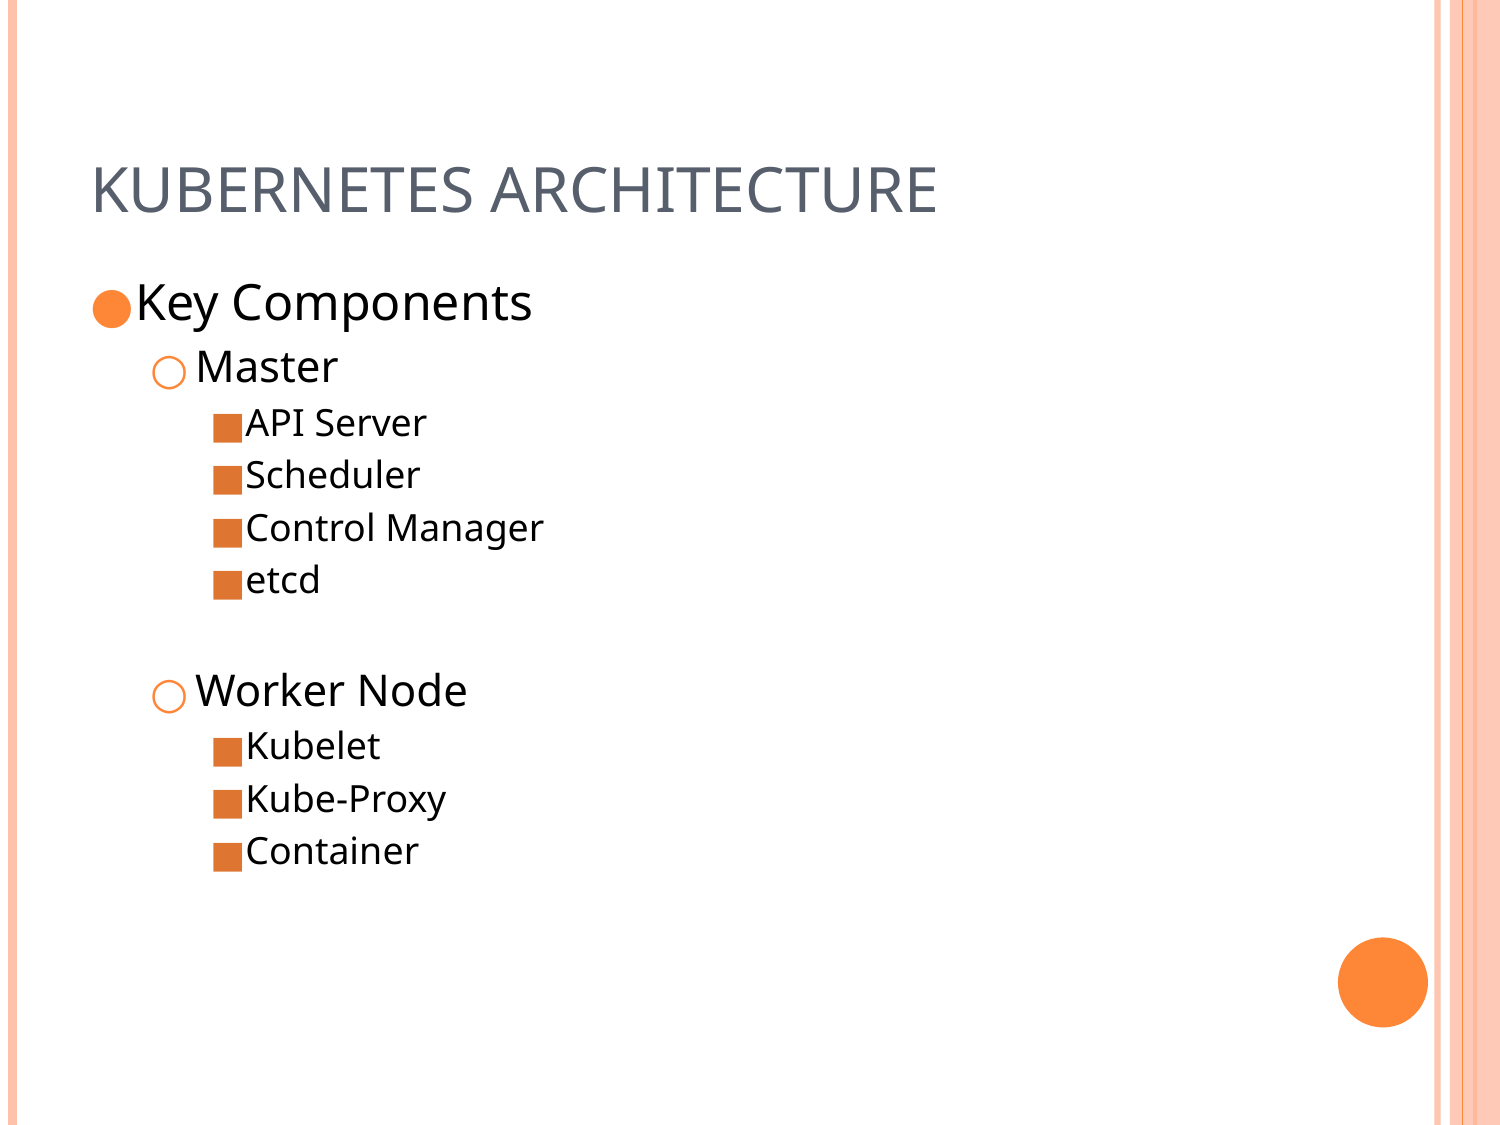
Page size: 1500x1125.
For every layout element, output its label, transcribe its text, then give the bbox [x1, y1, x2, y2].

list Key Components Master API Server Scheduler Control Manager etcd Worker Node Kubelet Kube-Proxy Container [75, 262, 1300, 1062]
title Kubernetes Architecture [75, 45, 1300, 233]
